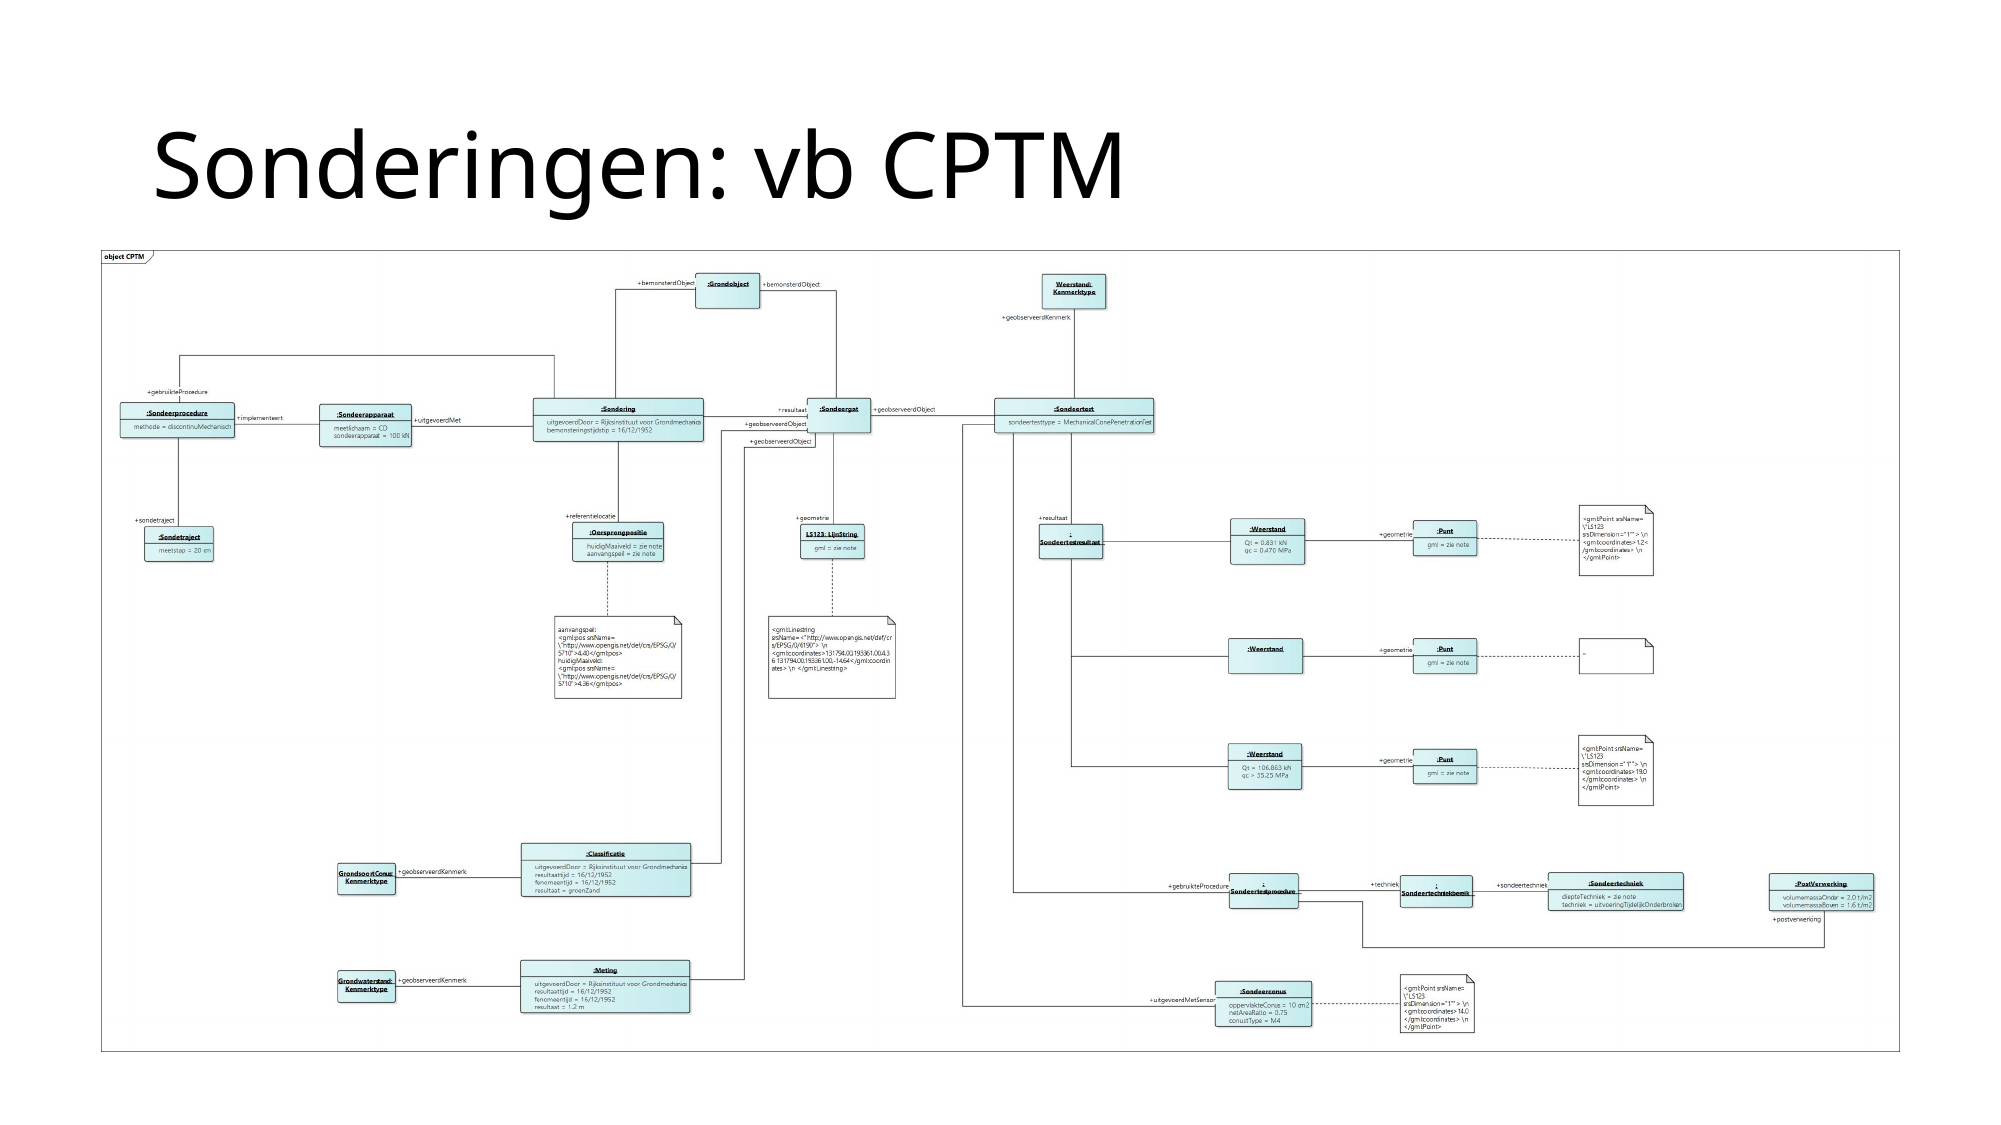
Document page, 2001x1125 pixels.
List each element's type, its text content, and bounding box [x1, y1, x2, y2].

title Sonderingen: vb CPTM [137, 59, 1863, 246]
picture [97, 246, 1903, 1055]
